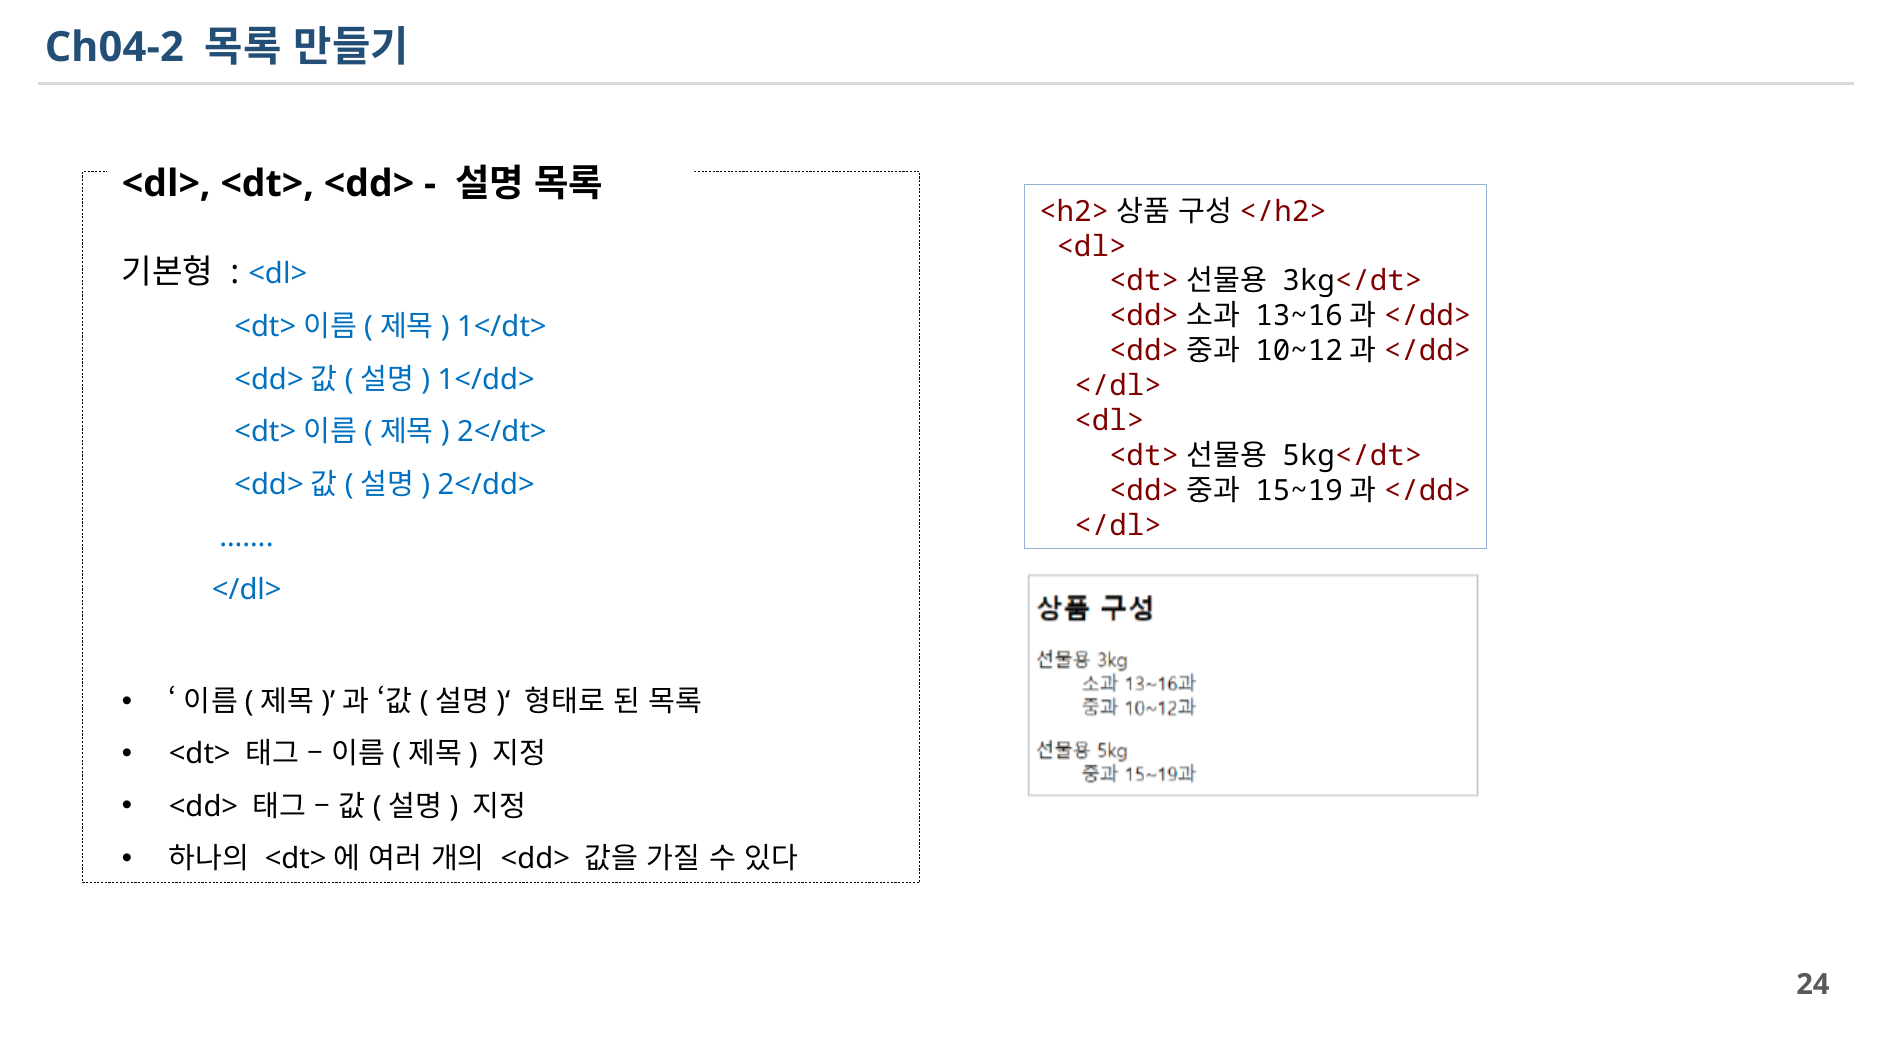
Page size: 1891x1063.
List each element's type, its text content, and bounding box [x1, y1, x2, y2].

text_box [82, 151, 933, 883]
picture [1024, 563, 1490, 801]
slide_number 24 [1703, 956, 1845, 1014]
text_box <h2>상품 구성</h2> <dl> <dt>선물용 3kg</dt> <dd>소과 13~16과</dd> <dd>중과 10~12과</dd> </dl> <dl> <dt>선물용 5kg</dt> <dd>중과 15~19과</dd> </dl> [1024, 184, 1487, 549]
title Ch04-2 목록 만들기 [29, 11, 1809, 78]
